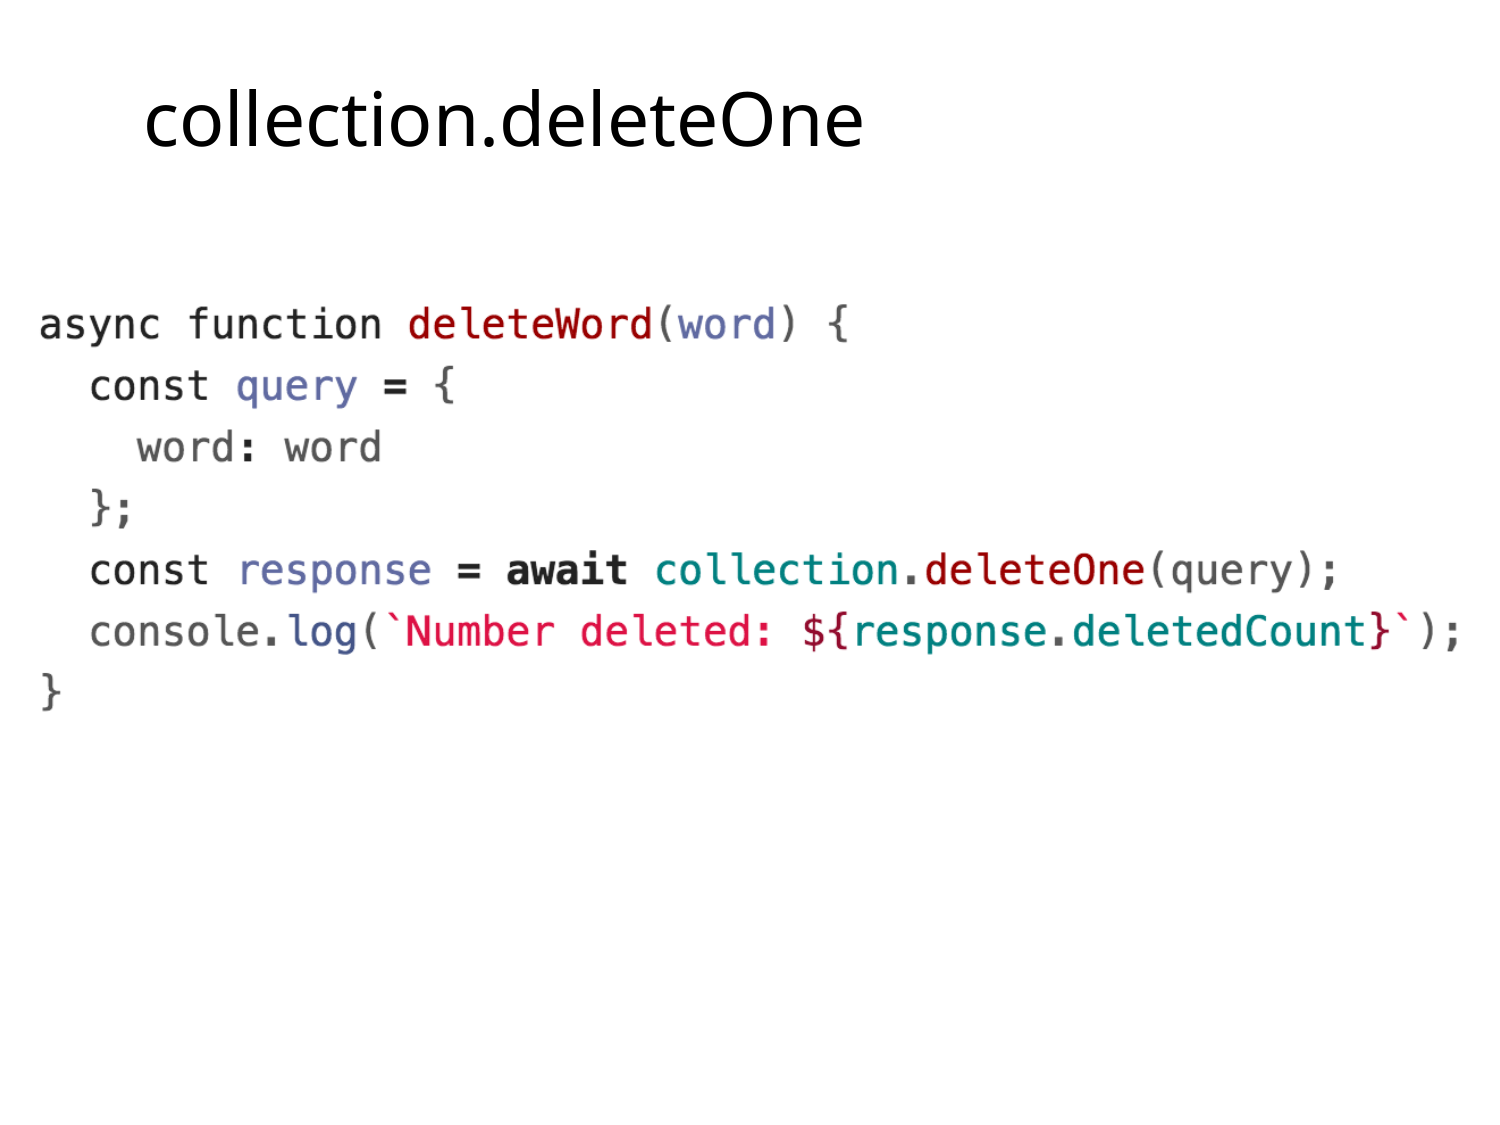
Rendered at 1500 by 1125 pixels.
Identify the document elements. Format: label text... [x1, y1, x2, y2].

picture [24, 293, 1476, 755]
text_box collection.deleteOne [128, 56, 1372, 183]
